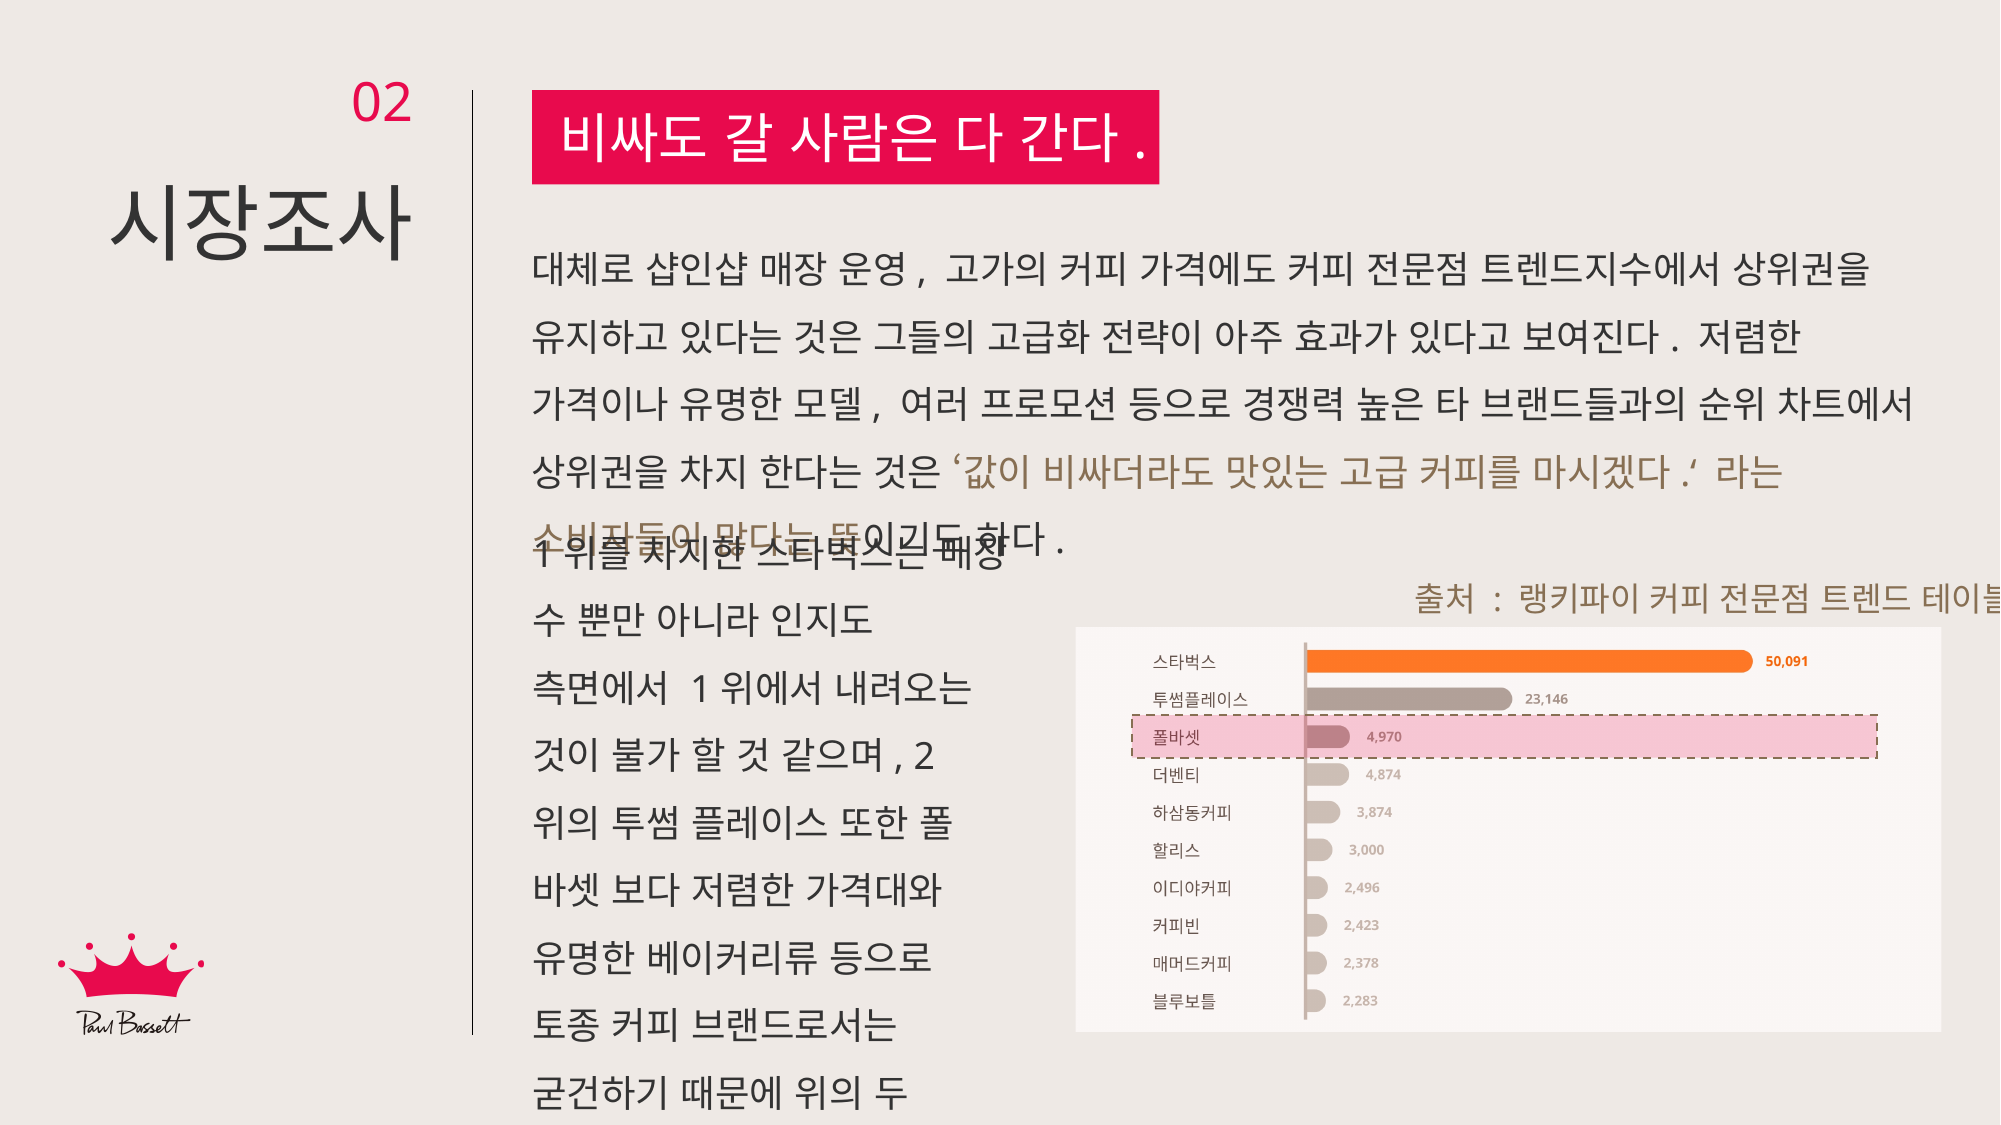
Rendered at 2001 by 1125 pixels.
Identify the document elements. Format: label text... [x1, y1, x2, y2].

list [58, 933, 204, 1035]
text_box 출처 : 랭키파이 커피 전문점 트렌드 테이블 [1400, 571, 2000, 626]
text_box 1위를 차지한 스타벅스는 매장 수 뿐만 아니라 인지도 측면에서 1위에서 내려오는 것이 불가 할 것 같으며, 2위의 투썸 플레이스 또한 폴 바셋 보다 저렴한 가격대와 유명한 베이커리류 등으로 토종 커피 브랜드로서는 굳건하기 때문에 위의 두 브랜드를 넘는 것은 매우 어려울 것으로 보인다. [473, 489, 1070, 1125]
text_box 비싸도 갈 사람은 다 간다. [544, 96, 1163, 177]
picture [1075, 627, 1942, 1032]
text_box [531, 89, 1160, 185]
text_box 대체로 샵인샵 매장 운영, 고가의 커피 가격에도 커피 전문점 트렌드지수에서 상위권을 유지하고 있다는 것은 그들의 고급화 전략이 아주 효과가 있다고 보여진다. 저렴한 가격이나 유명한 모델, 여러 프로모션 등으로 경쟁력 높은 타 브랜드들과의 순위 차트에서 상위권을 차지 한다는 것은 ‘값이 비싸더라도 맛있는 고급 커피를 마시겠다.‘ 라는 소비자들이 많다는 뜻이기도 하다. [473, 205, 2000, 562]
text_box 02 [289, 2, 473, 133]
text_box 시장조사 [91, 163, 472, 400]
